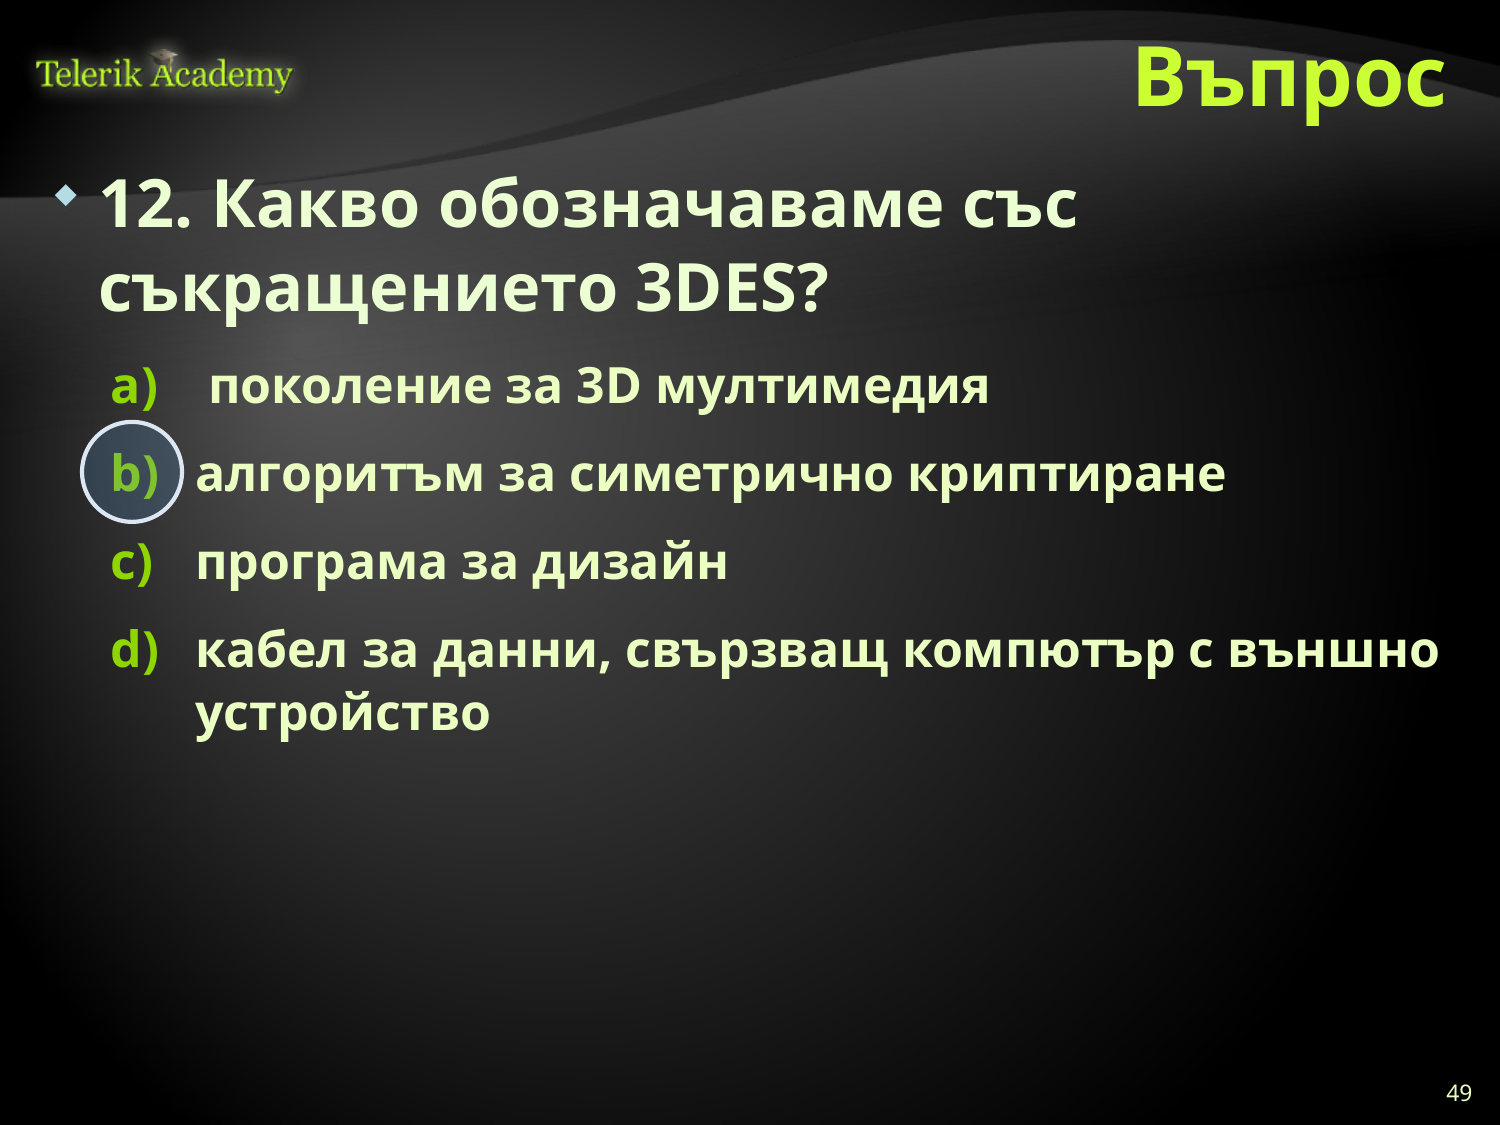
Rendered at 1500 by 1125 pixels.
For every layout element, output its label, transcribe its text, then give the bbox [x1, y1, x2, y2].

picture [0, 0, 1500, 1125]
slide_number 49 [1412, 1074, 1488, 1113]
list 12. Какво обозначаваме със съкращението 3DES? поколение за 3D мултимедия алгоритъм за симетрично криптиране програма за дизайн кабел за данни, свързващ компютър с външно устройство [37, 149, 1463, 1075]
title Въпрос [300, 12, 1463, 149]
text_box [79, 419, 185, 524]
